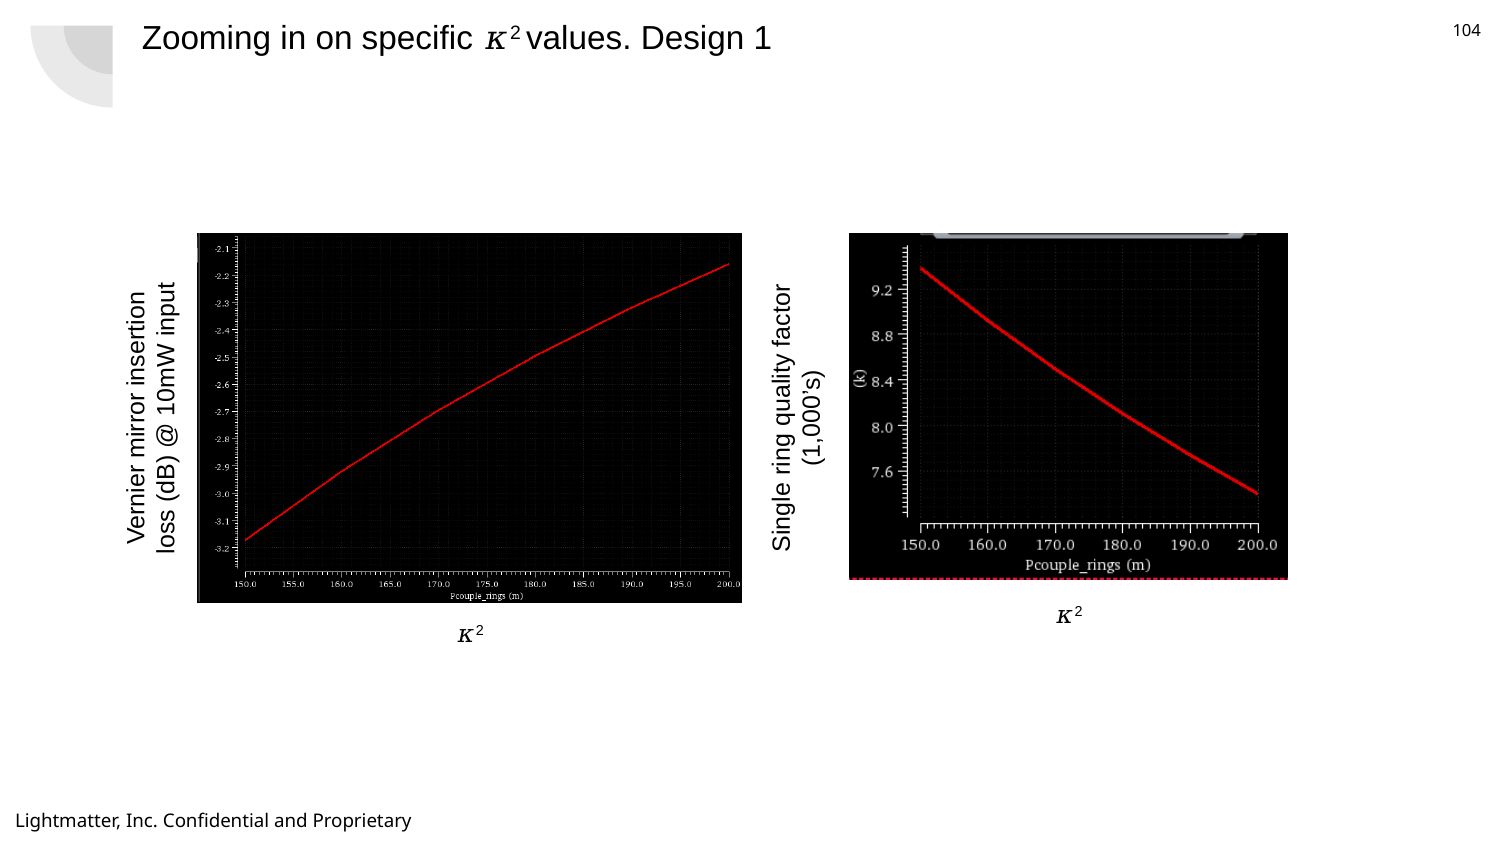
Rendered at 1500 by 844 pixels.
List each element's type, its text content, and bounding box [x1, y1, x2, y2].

text_box Vernier mirror insertion loss (dB) @ 10mW input [104, 252, 192, 584]
picture [197, 233, 742, 604]
picture [848, 233, 1288, 581]
text_box 𝜅2 [902, 589, 1235, 644]
title Zooming in on specific 𝜅2 values. Design 1 [126, 0, 1281, 73]
text_box Single ring quality factor (1,000’s) [749, 252, 840, 584]
text_box 𝜅2 [304, 611, 636, 663]
